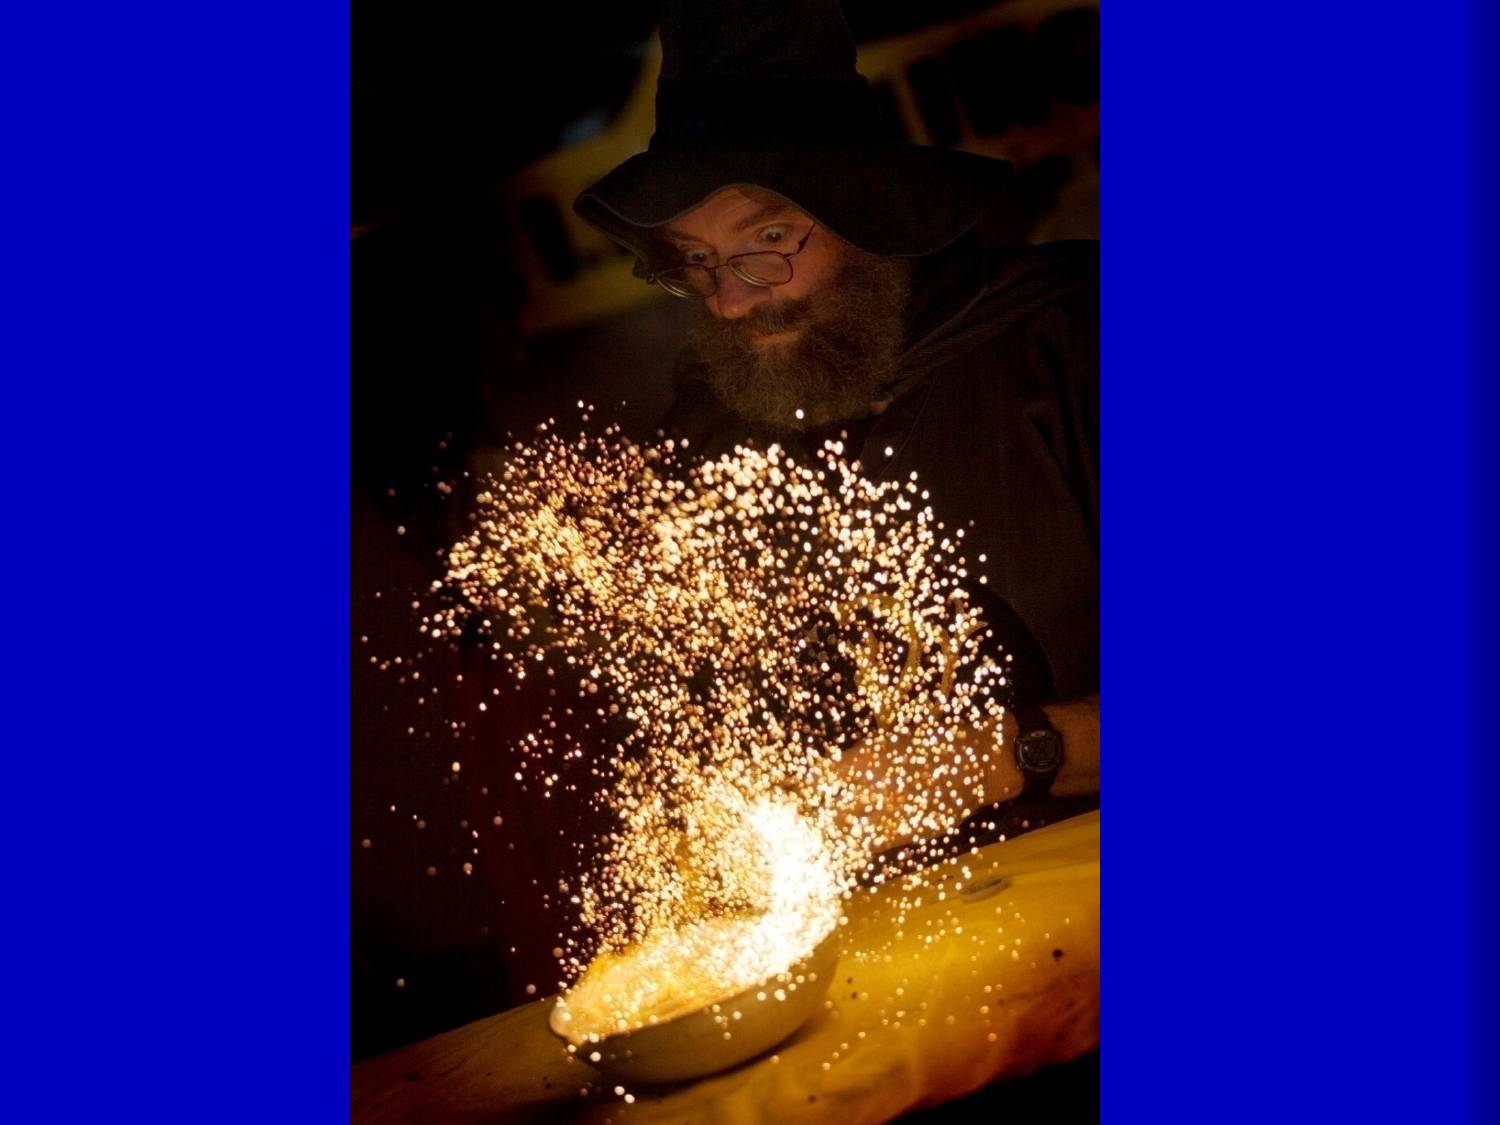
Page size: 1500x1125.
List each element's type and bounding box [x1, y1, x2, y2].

picture [349, 0, 1101, 1125]
